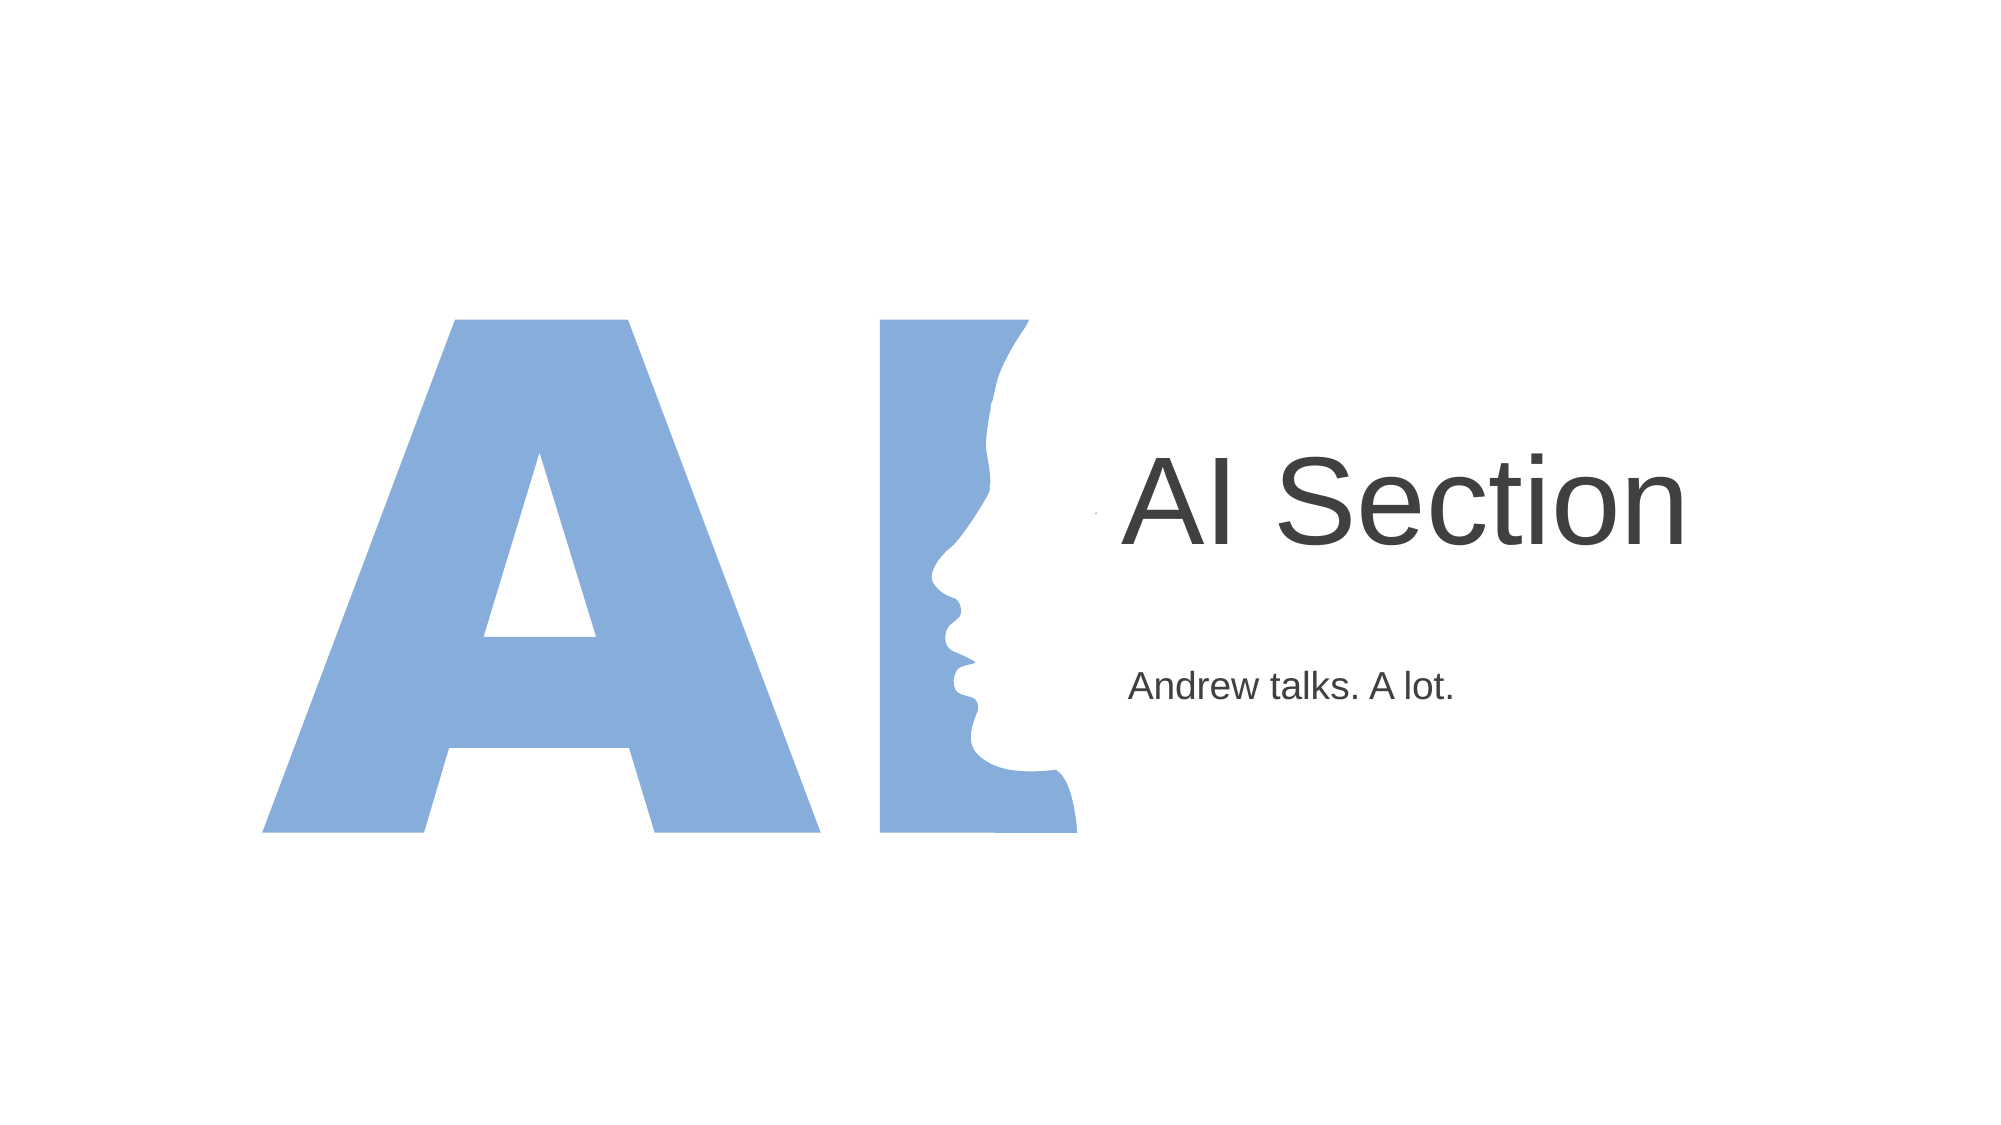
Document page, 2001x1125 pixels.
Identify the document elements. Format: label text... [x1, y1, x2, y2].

text_box Andrew talks. A lot. [1113, 653, 2000, 715]
text_box AI Section [1106, 449, 2000, 577]
text_box [260, 318, 823, 834]
text_box [878, 318, 1079, 834]
